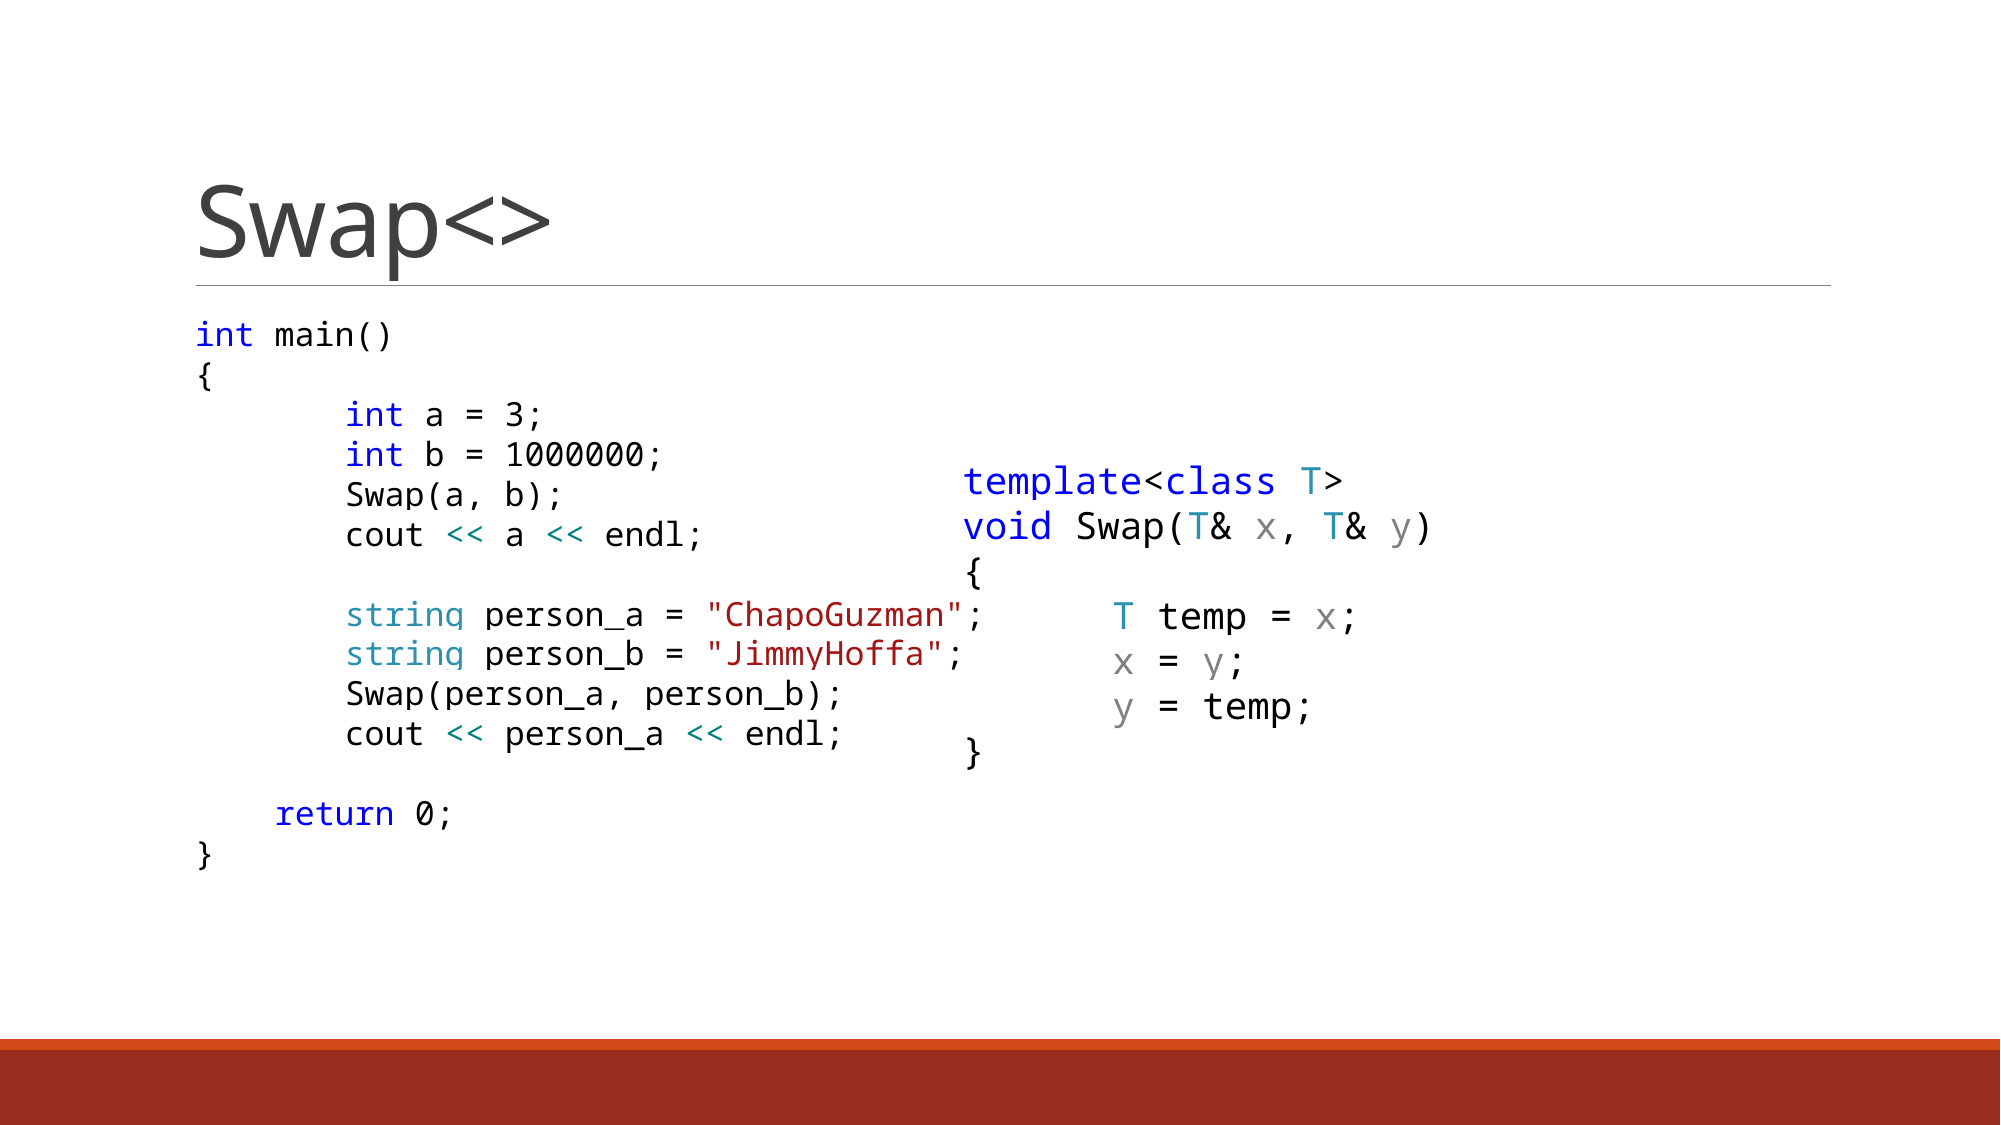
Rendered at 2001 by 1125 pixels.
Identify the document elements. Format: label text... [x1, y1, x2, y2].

title Swap<> [180, 47, 1830, 285]
text_box template<class T> void Swap(T& x, T& y) { T temp = x; x = y; y = temp; } [947, 449, 1948, 780]
text_box int main() { int a = 3; int b = 1000000; Swap(a, b); cout << a << endl; string person_a = "ChapoGuzman"; string person_b = "JimmyHoffa"; Swap(person_a, person_b); cout << person_a << endl; return 0; } [180, 305, 1180, 920]
